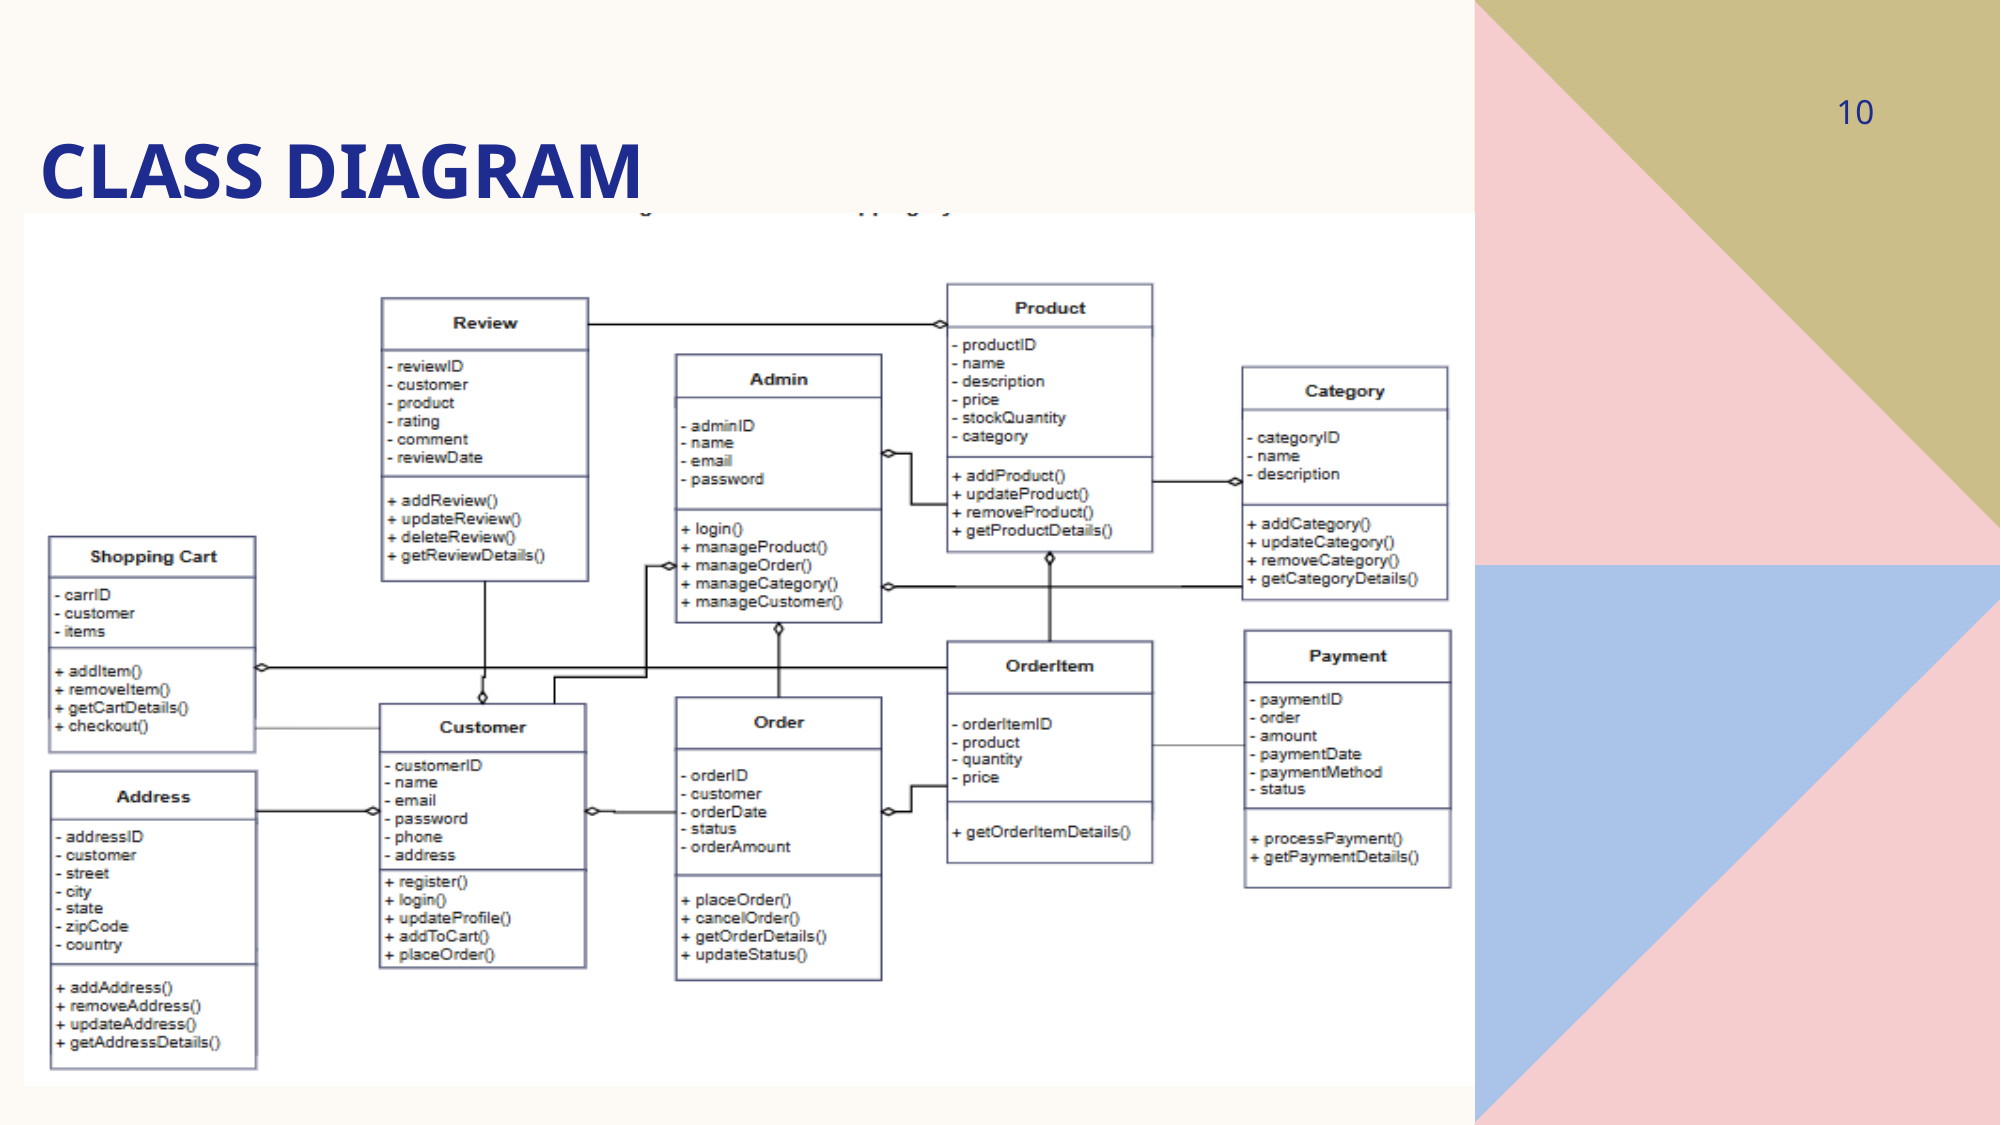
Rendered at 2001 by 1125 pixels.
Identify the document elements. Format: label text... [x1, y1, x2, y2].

slide_number 10 [1712, 75, 1875, 153]
title Class diagram [24, 13, 1304, 213]
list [24, 213, 1475, 1086]
